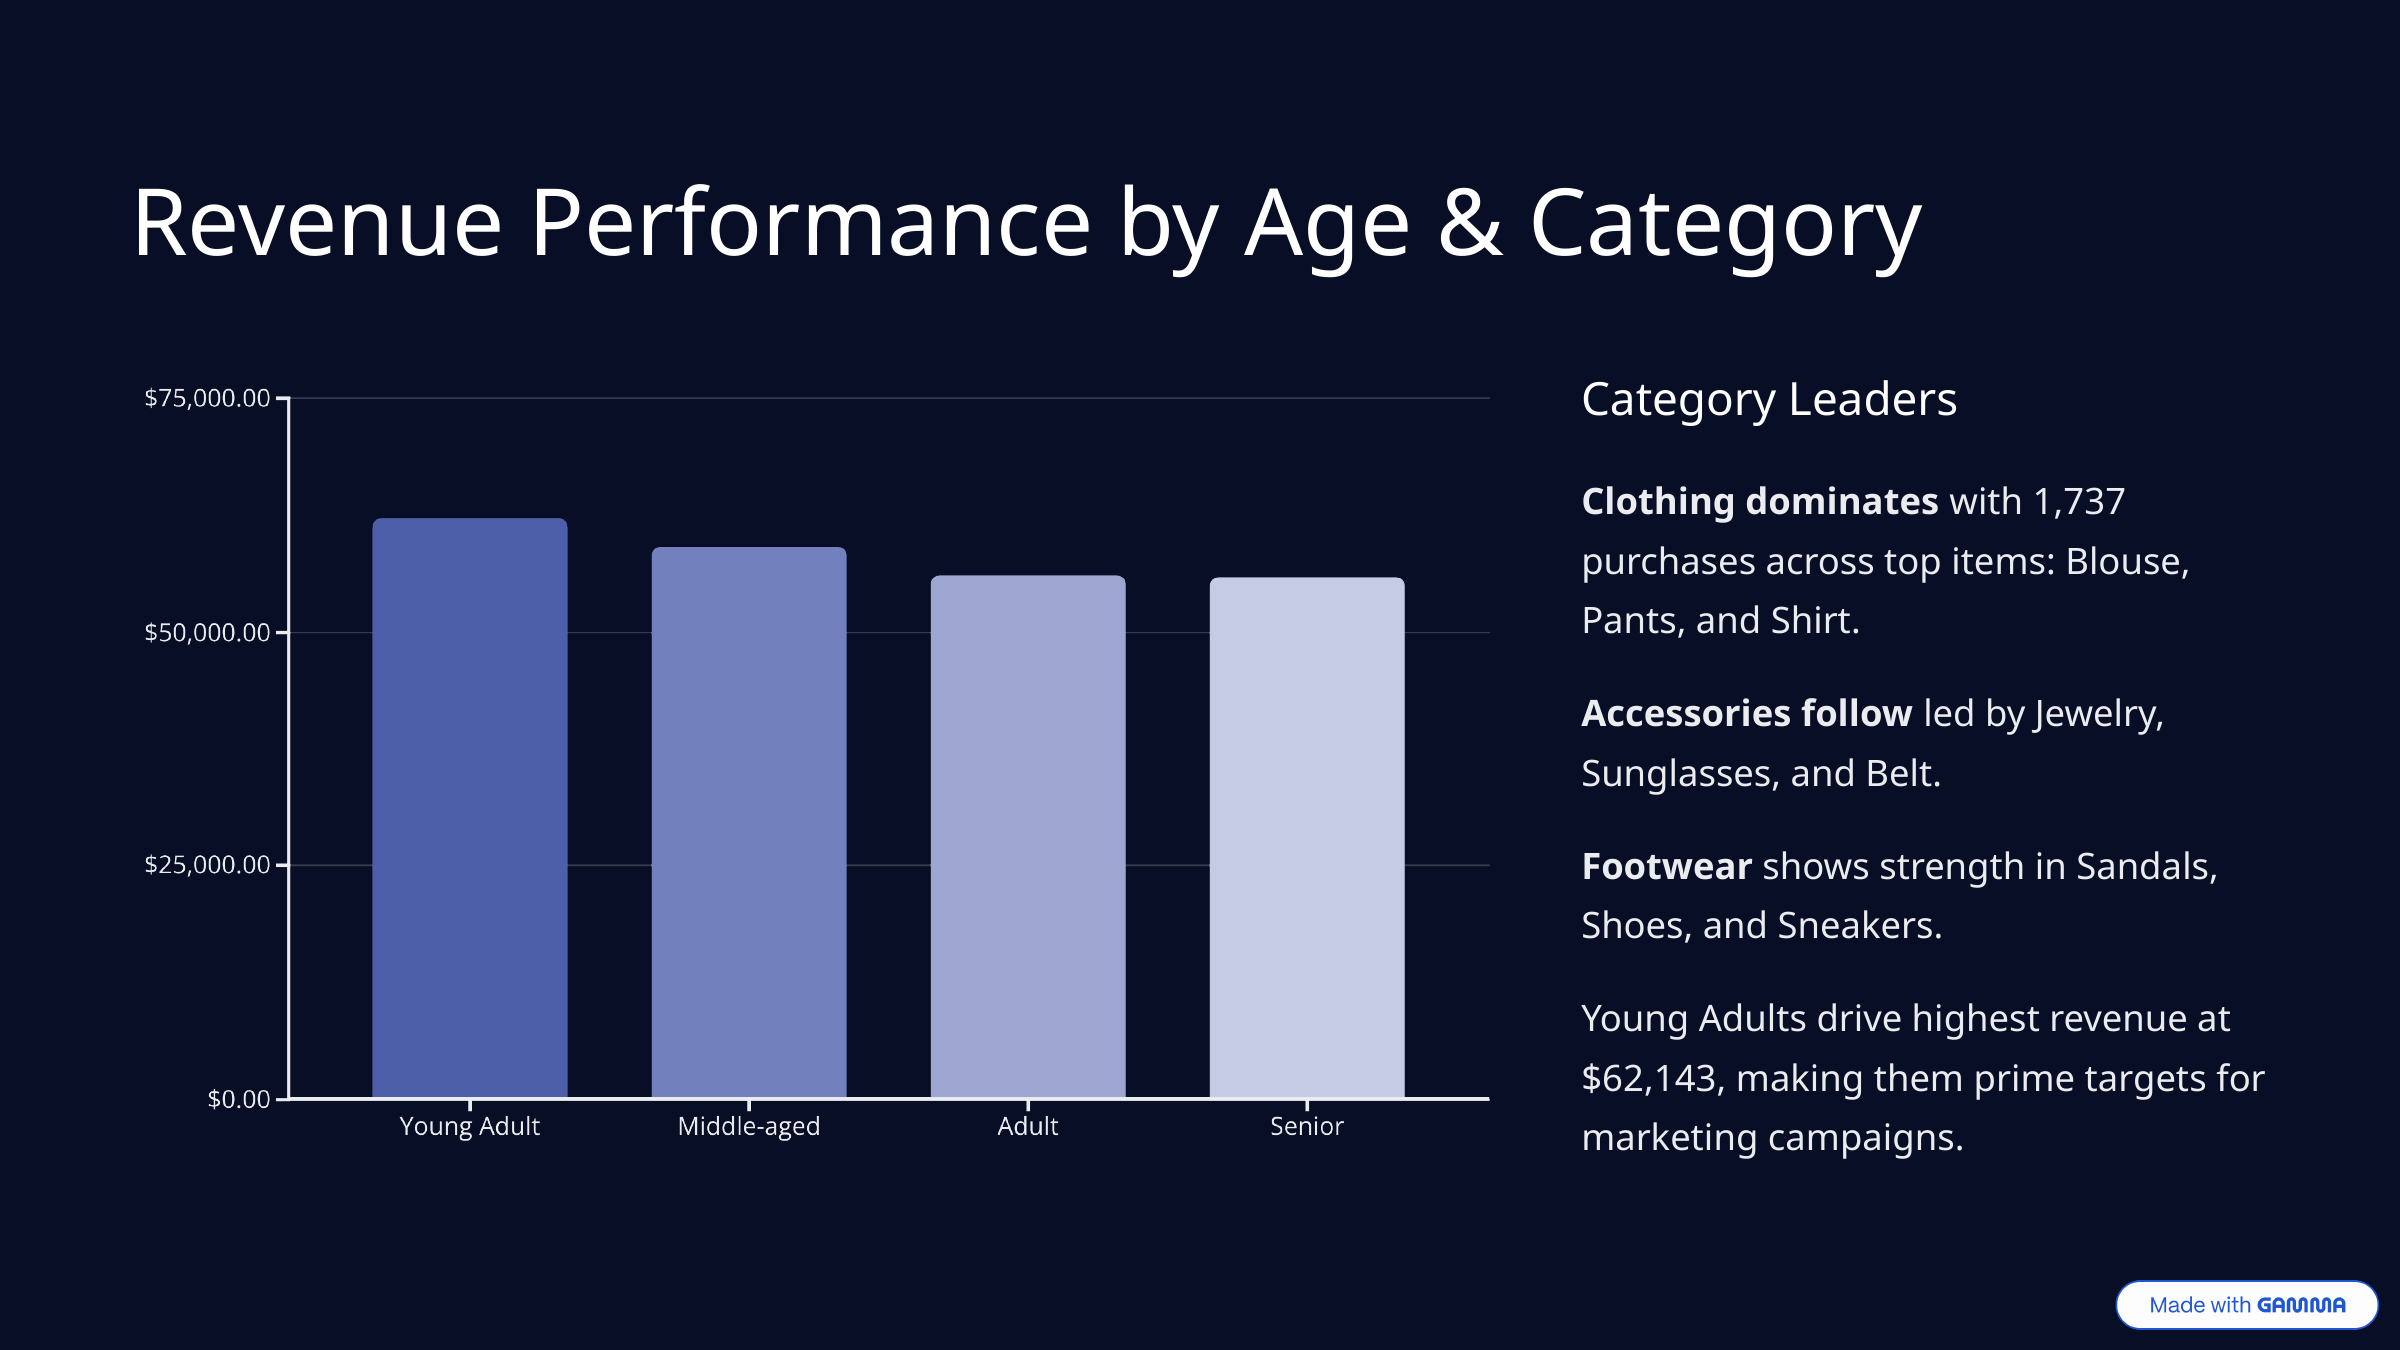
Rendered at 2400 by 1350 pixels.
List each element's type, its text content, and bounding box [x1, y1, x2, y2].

text_box Clothing dominates with 1,737 purchases across top items: Blouse, Pants, and Shirt. [1581, 462, 2271, 642]
text_box Footwear shows strength in Sandals, Shoes, and Sneakers. [1581, 827, 2271, 947]
text_box Revenue Performance by Age & Category [130, 158, 1945, 275]
picture [2106, 1271, 2389, 1339]
picture [130, 380, 1490, 1142]
text_box Category Leaders [1581, 367, 2047, 426]
text_box Young Adults drive highest revenue at $62,143, making them prime targets for marketing campaigns. [1581, 979, 2271, 1159]
text_box Accessories follow led by Jewelry, Sunglasses, and Belt. [1581, 674, 2271, 794]
